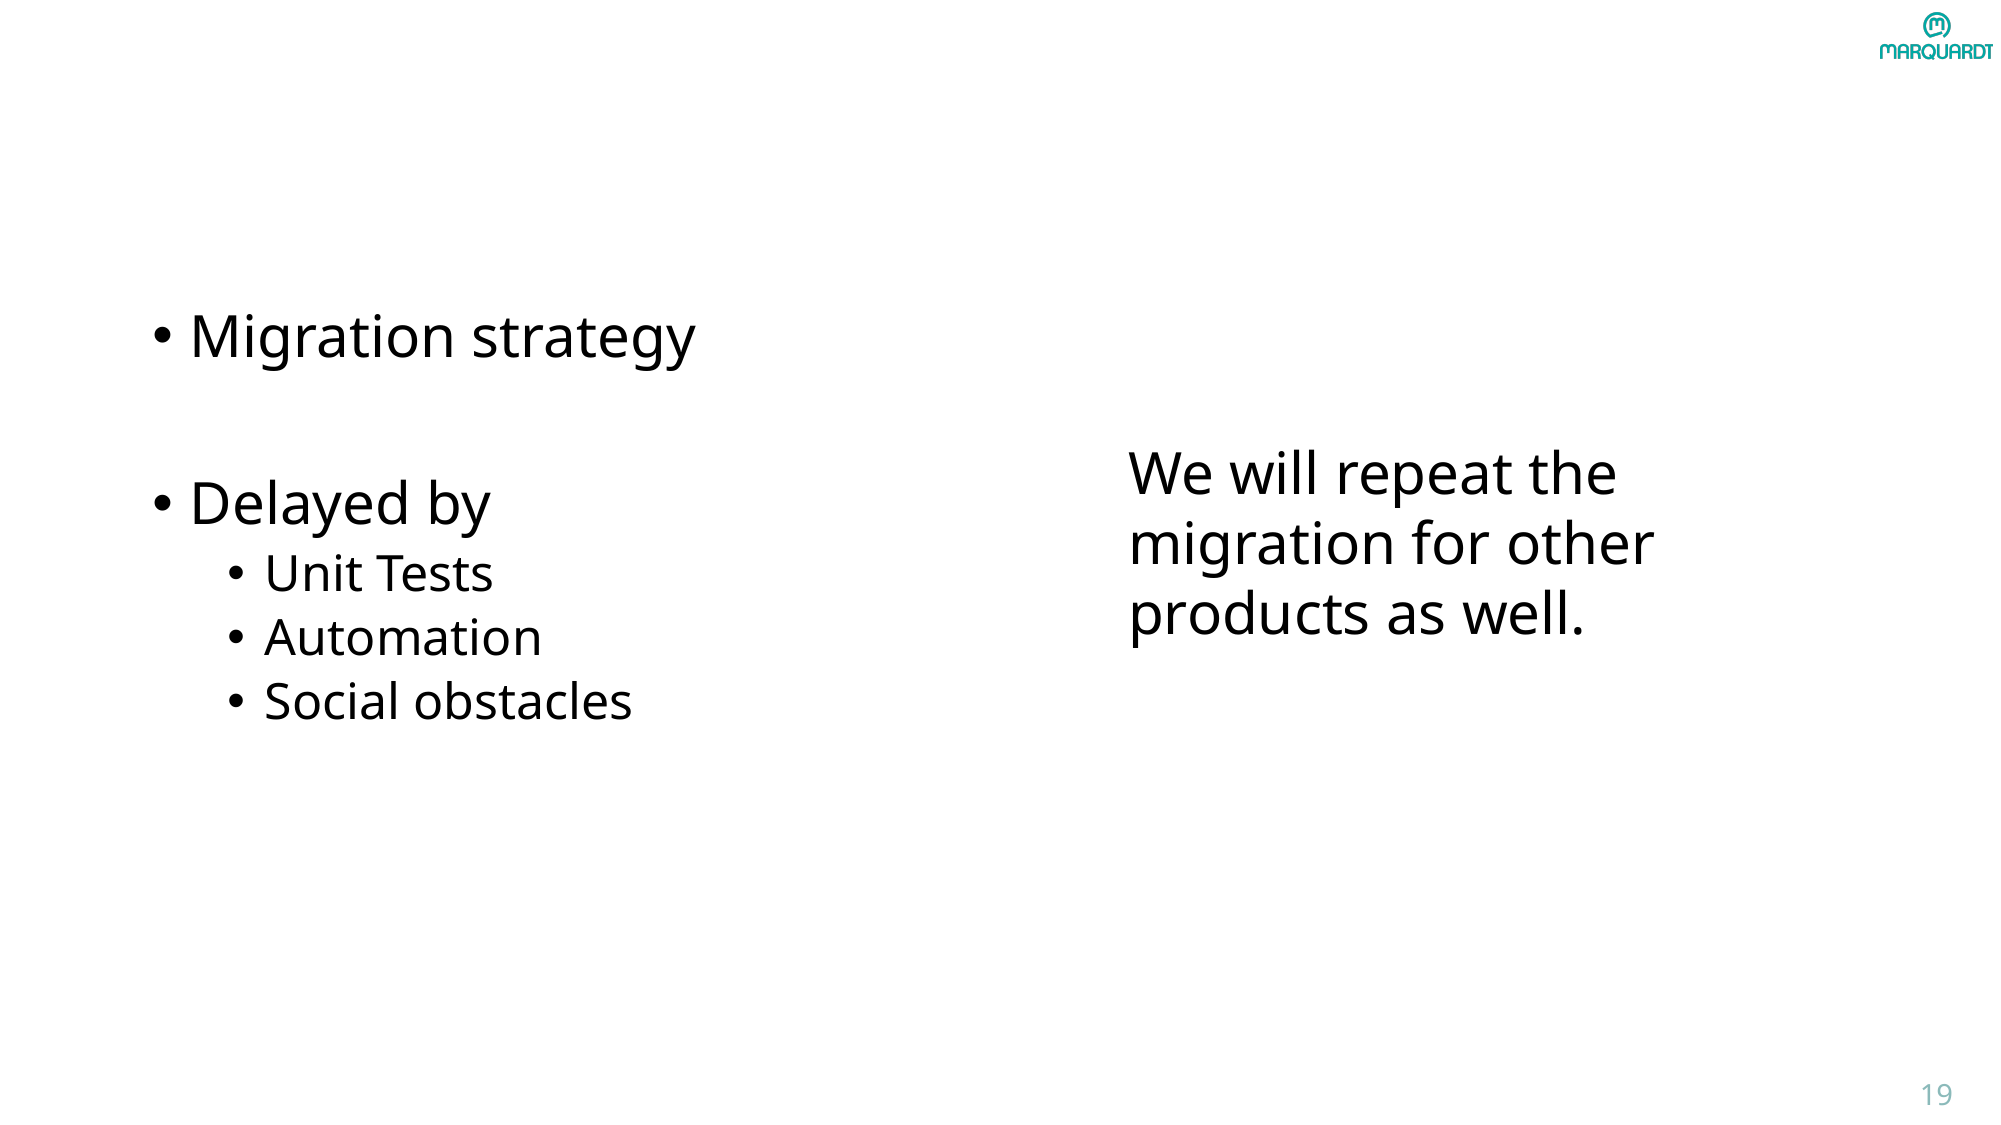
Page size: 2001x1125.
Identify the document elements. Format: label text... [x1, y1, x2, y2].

text_box We will repeat the migration for other products as well. [1113, 429, 1737, 654]
slide_number 19 [1904, 1065, 1969, 1125]
list Migration strategy Delayed by Unit Tests Automation Social obstacles [137, 299, 1863, 1014]
